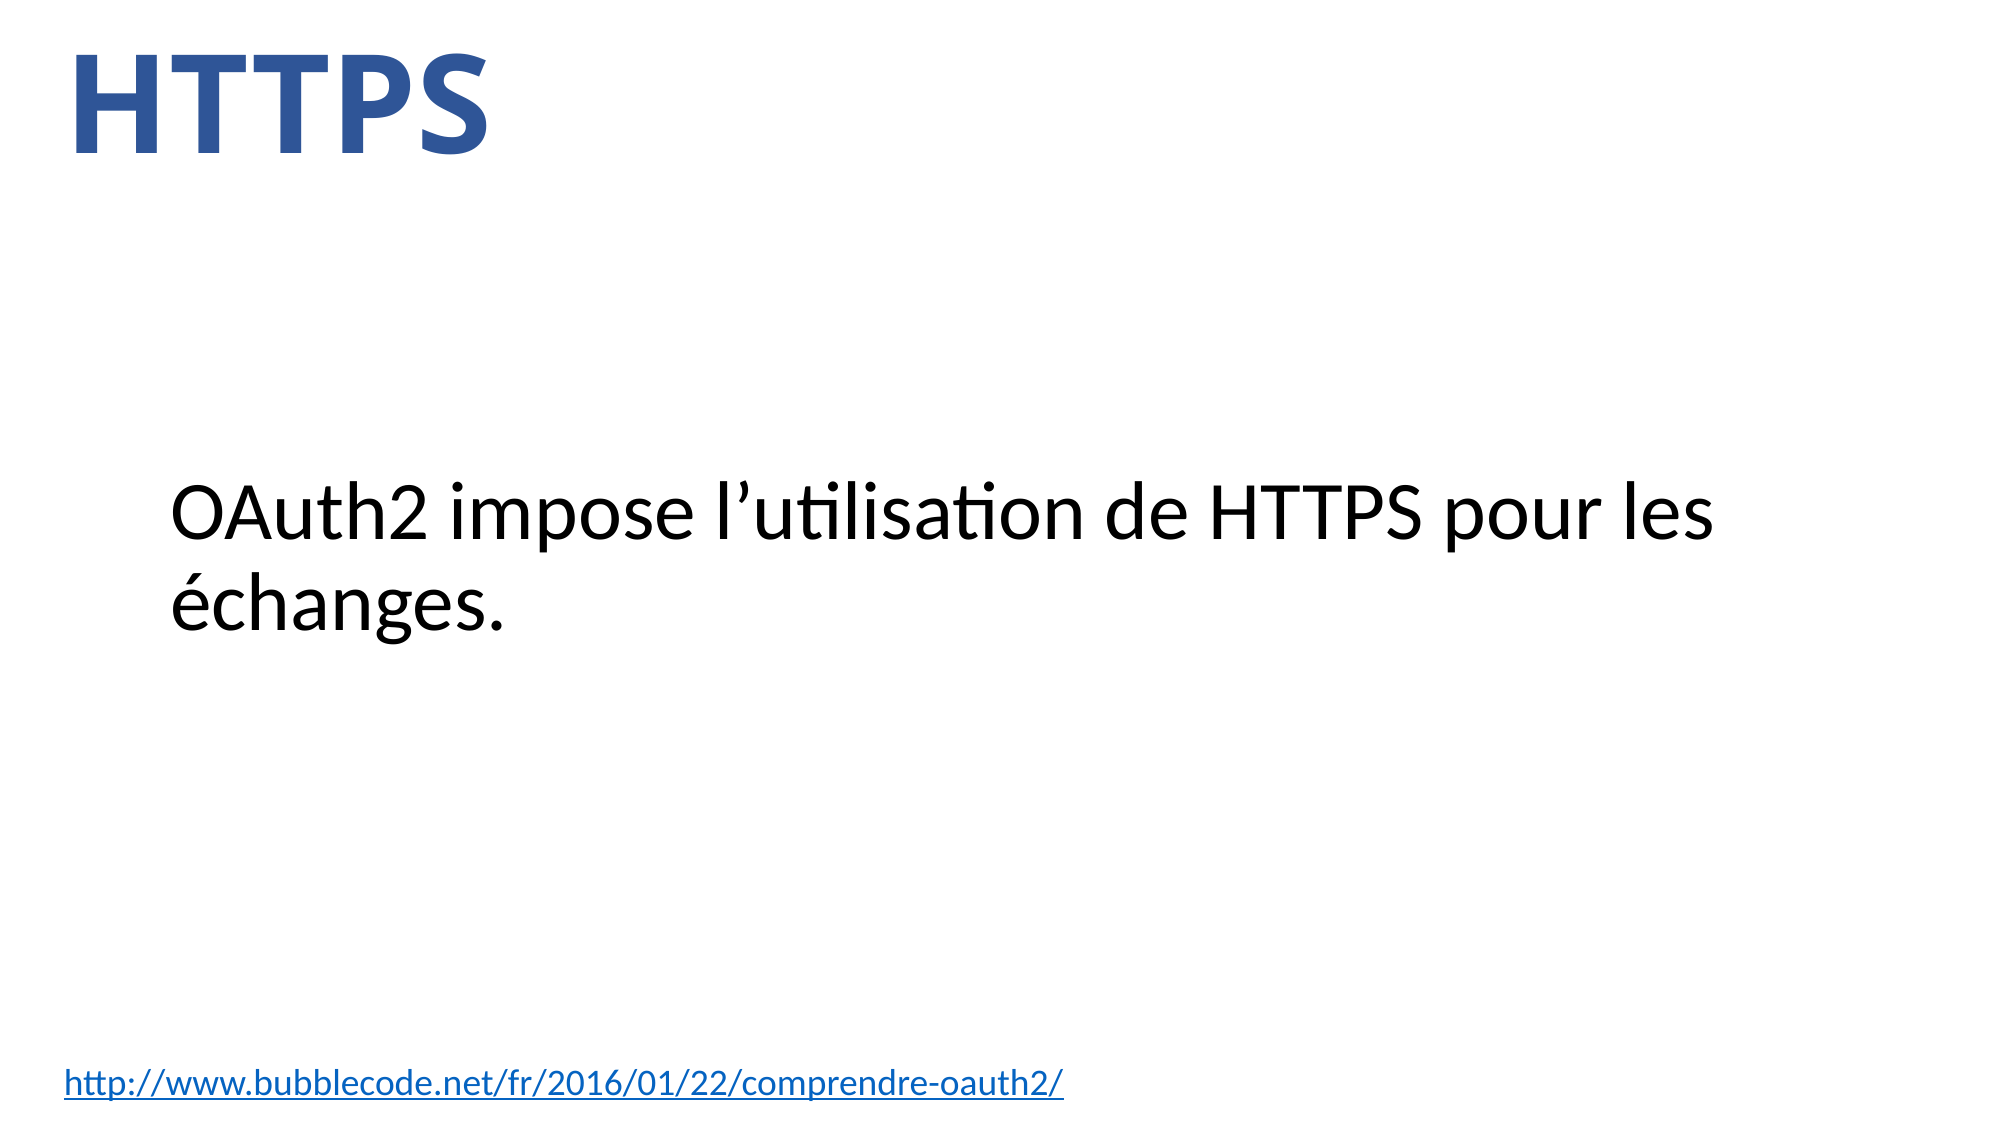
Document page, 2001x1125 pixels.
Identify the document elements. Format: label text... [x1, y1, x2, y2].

title HTTPS [49, 0, 1775, 218]
list OAuth2 impose l’utilisation de HTTPS pour les échanges. [155, 460, 1845, 911]
text_box http://www.bubblecode.net/fr/2016/01/22/comprendre-oauth2/ [49, 1050, 1367, 1111]
